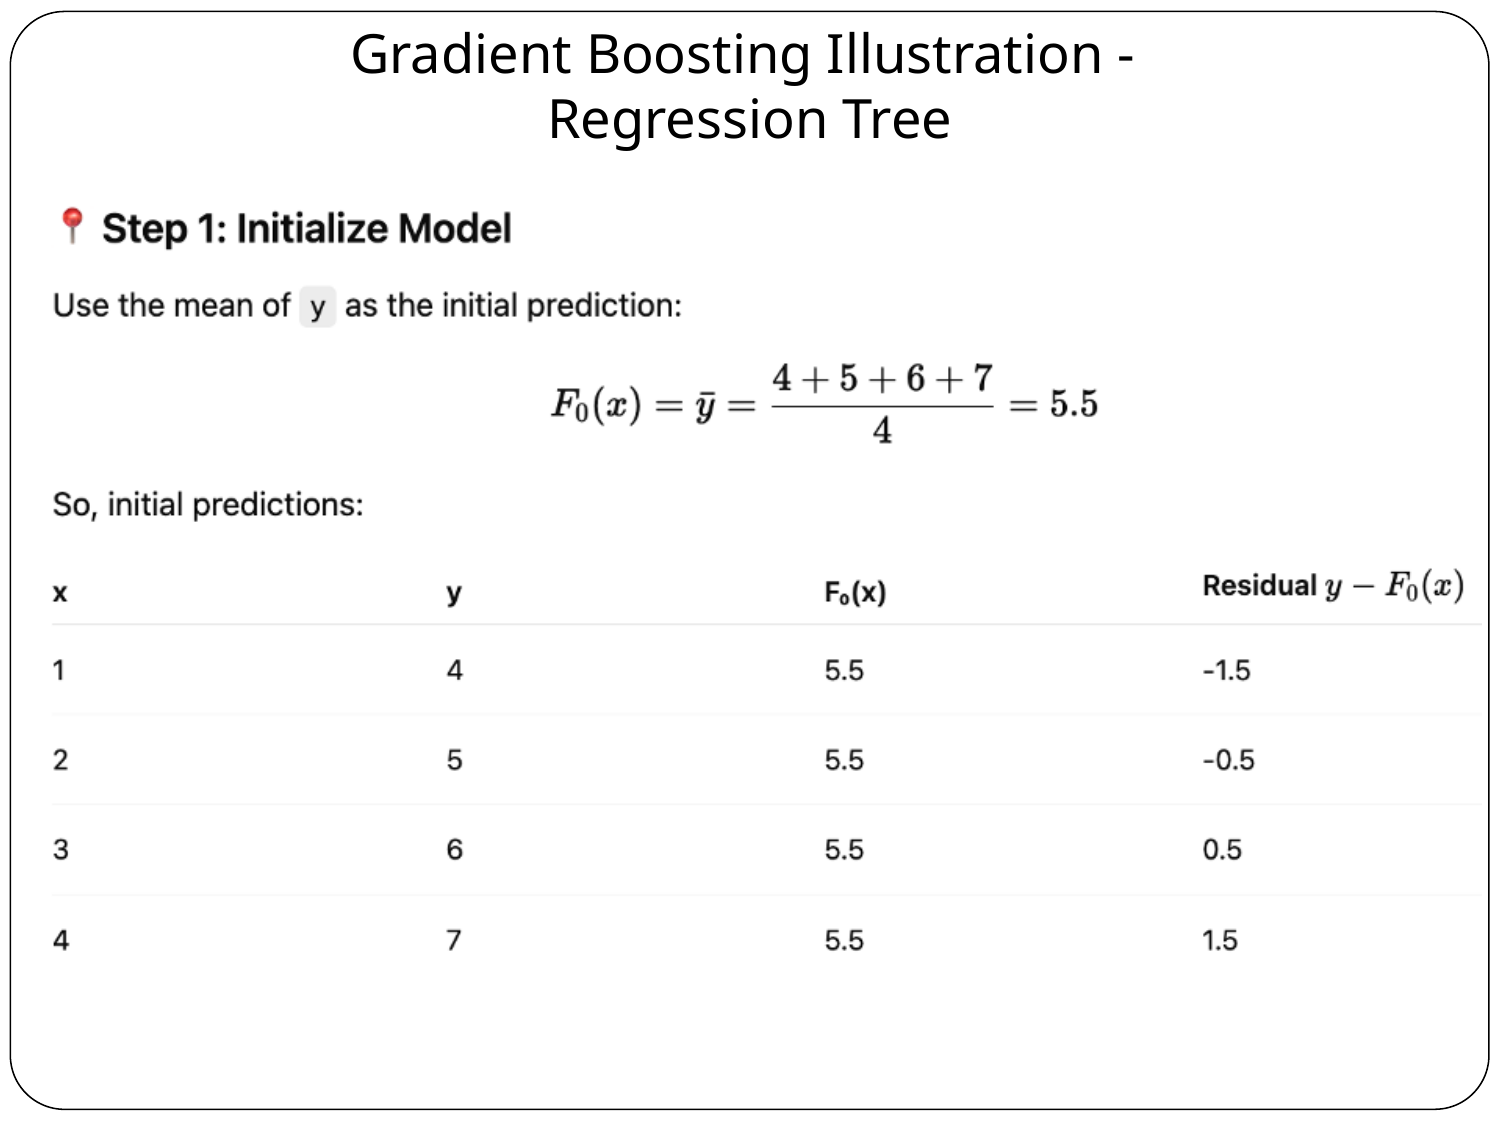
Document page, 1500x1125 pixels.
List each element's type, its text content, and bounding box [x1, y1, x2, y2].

picture [18, 190, 1482, 976]
title Gradient Boosting Illustration - Regression Tree [112, 0, 1388, 165]
